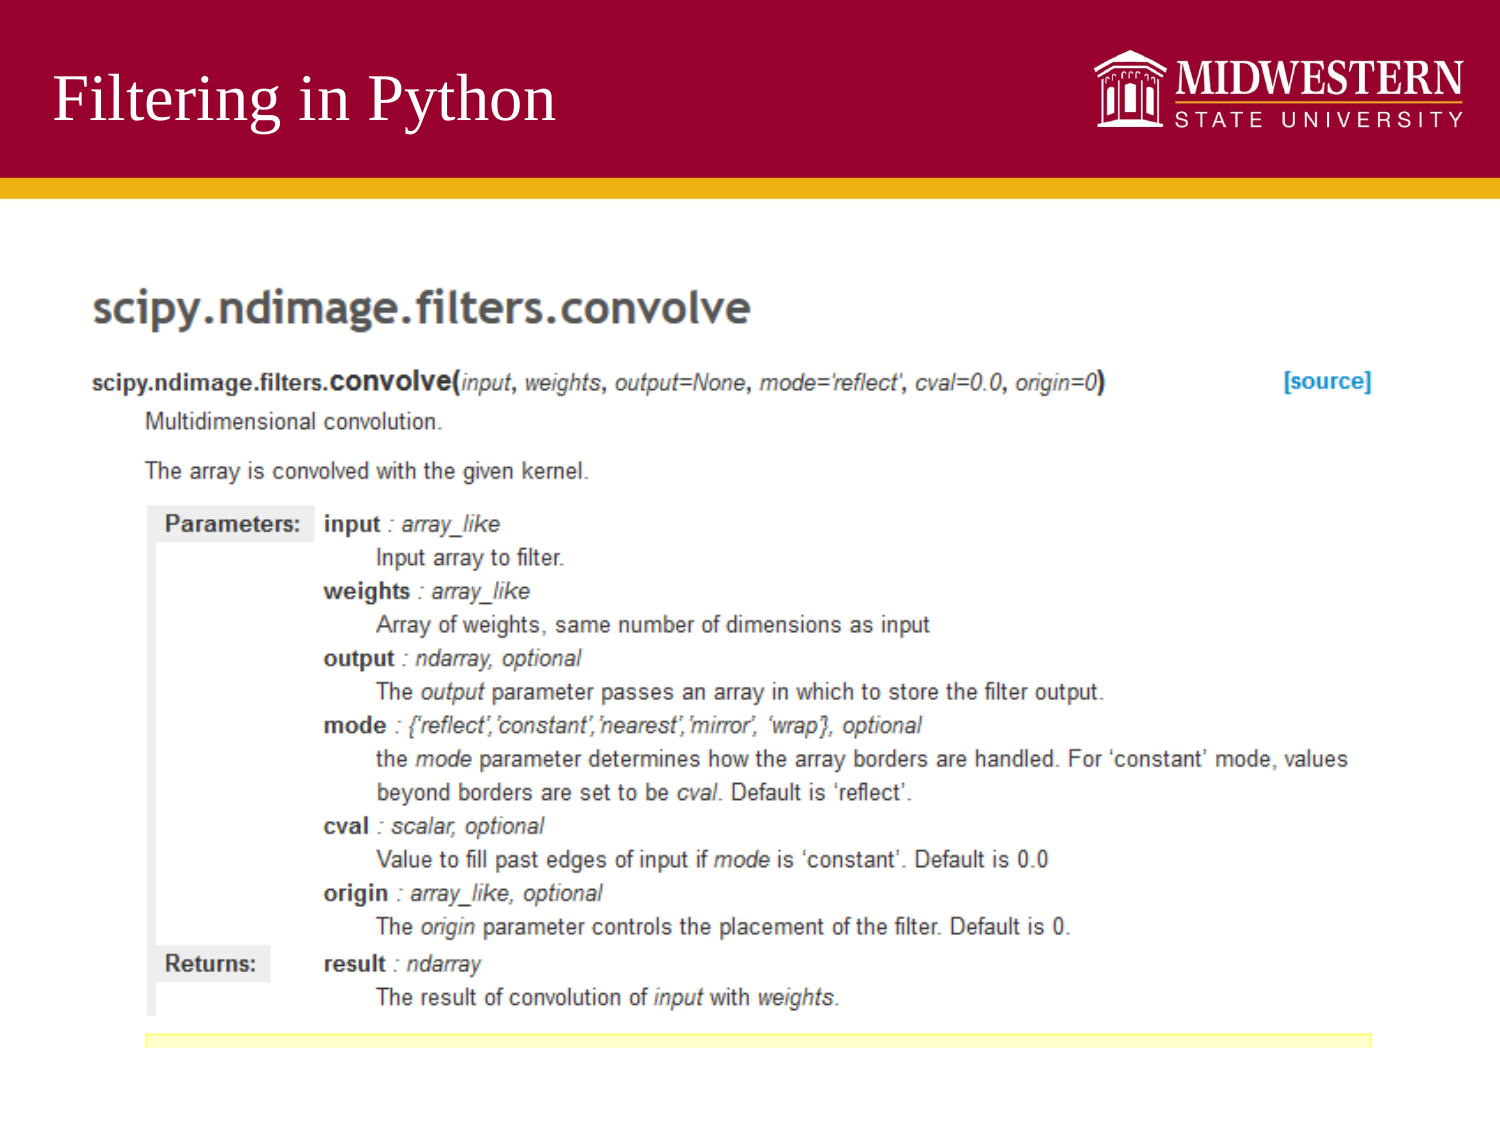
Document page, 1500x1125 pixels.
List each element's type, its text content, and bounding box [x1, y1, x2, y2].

title Filtering in Python [37, 24, 975, 163]
picture [0, 0, 1500, 1125]
